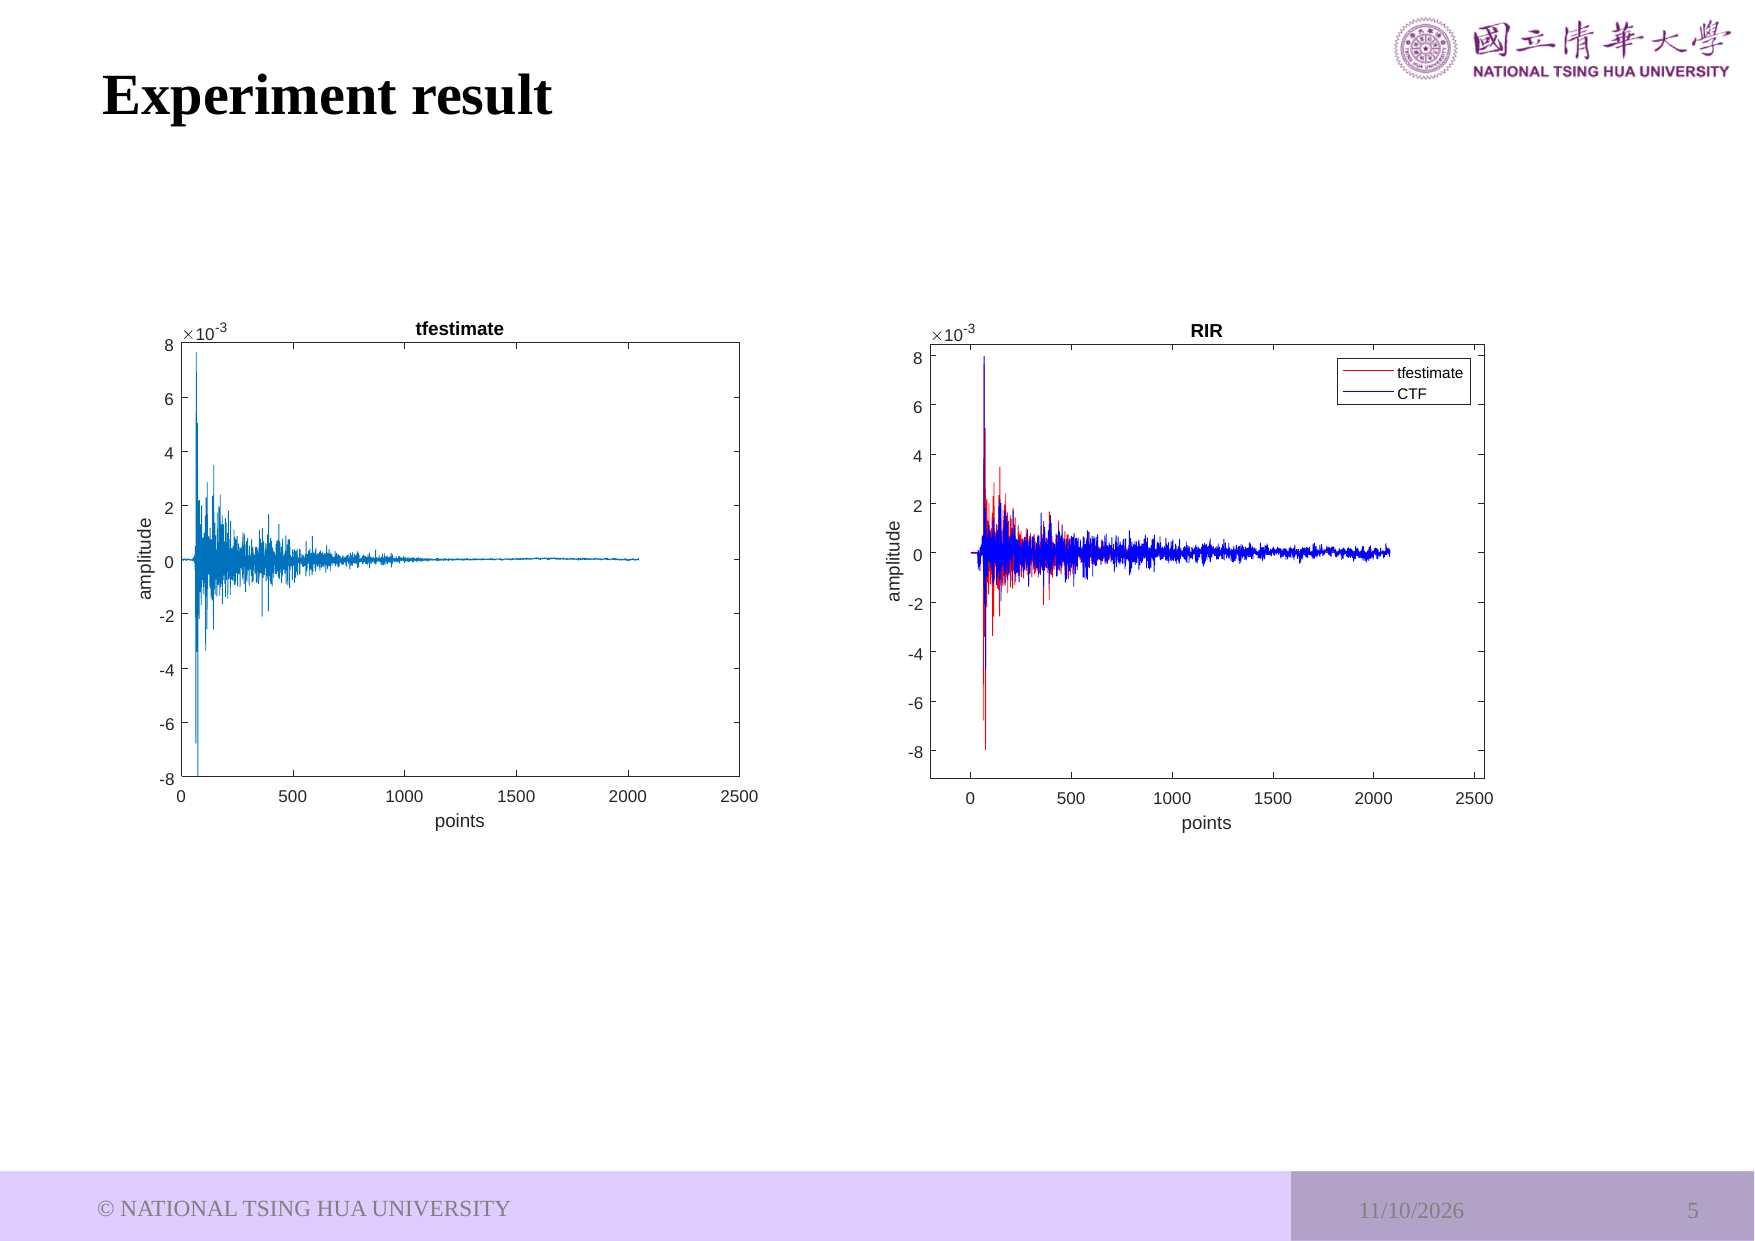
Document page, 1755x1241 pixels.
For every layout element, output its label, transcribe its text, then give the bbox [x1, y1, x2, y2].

picture [0, 1171, 1291, 1241]
footer © NATIONAL TSING HUA UNIVERSITY [82, 1177, 562, 1236]
picture [1388, 2, 1755, 95]
picture [87, 302, 807, 835]
slide_number 5 [1577, 1180, 1714, 1239]
picture [836, 304, 1551, 837]
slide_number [1343, 1180, 1551, 1239]
title Experiment result [87, 35, 1257, 140]
